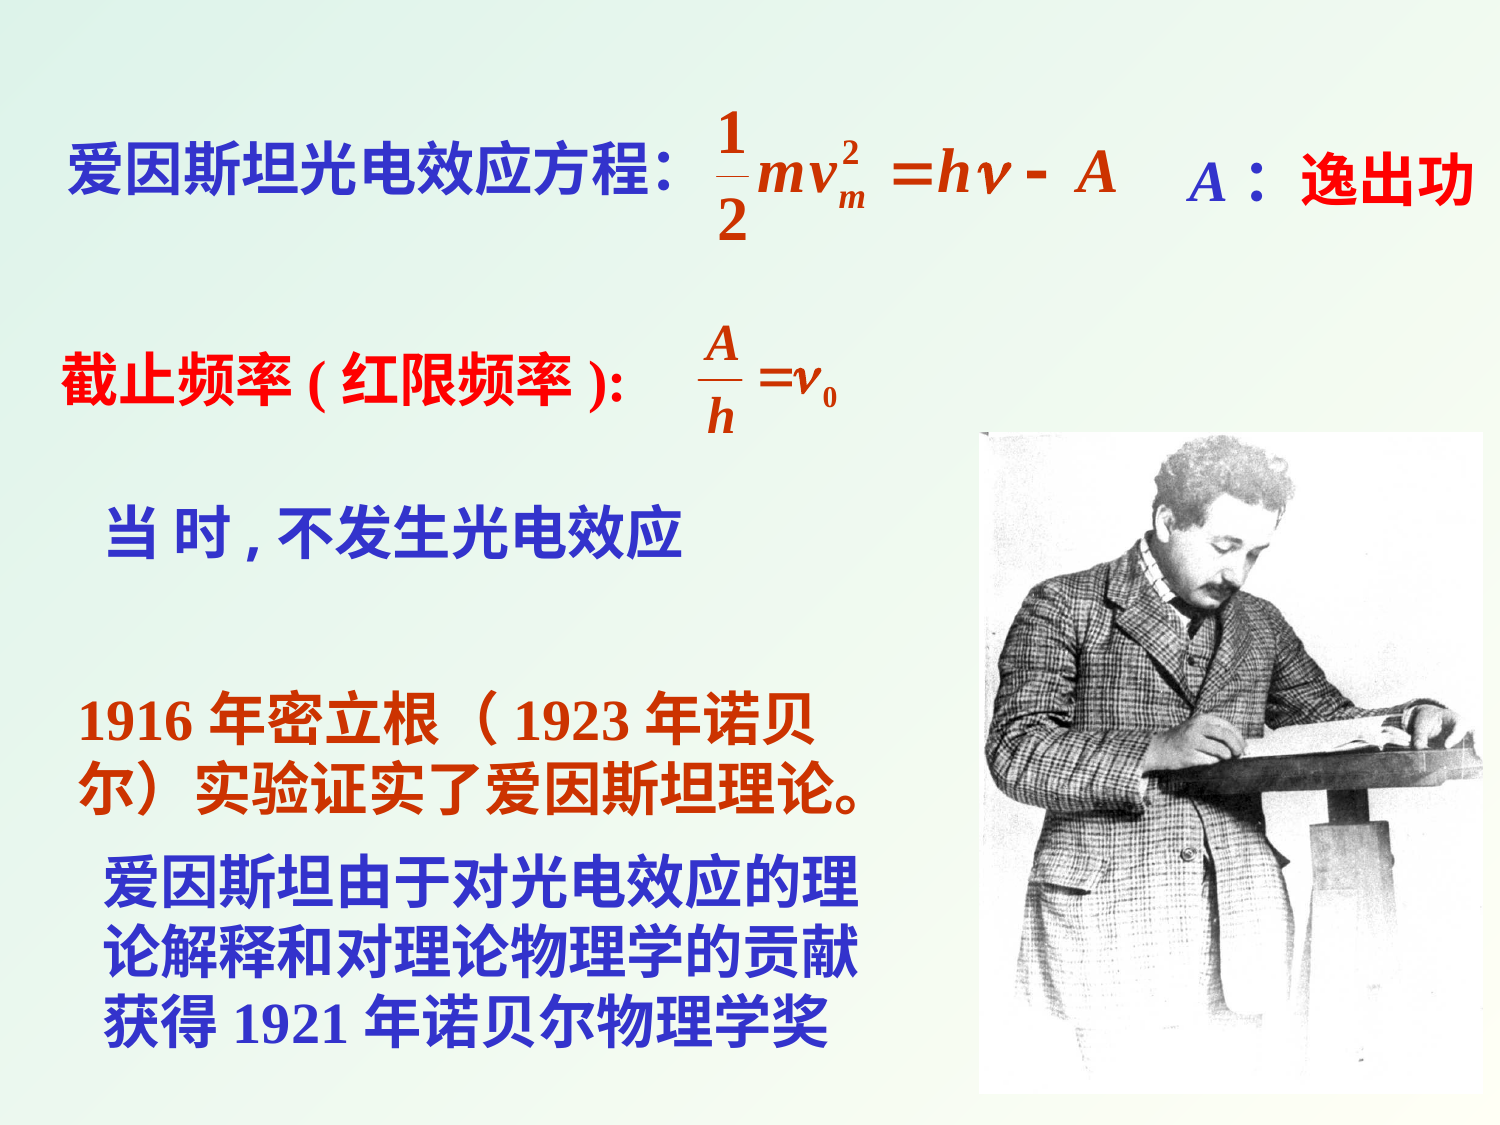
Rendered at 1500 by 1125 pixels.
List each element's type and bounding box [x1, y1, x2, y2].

text_box [49, 99, 1500, 244]
picture [979, 432, 1483, 1095]
text_box [62, 674, 951, 1063]
text_box [62, 310, 850, 575]
